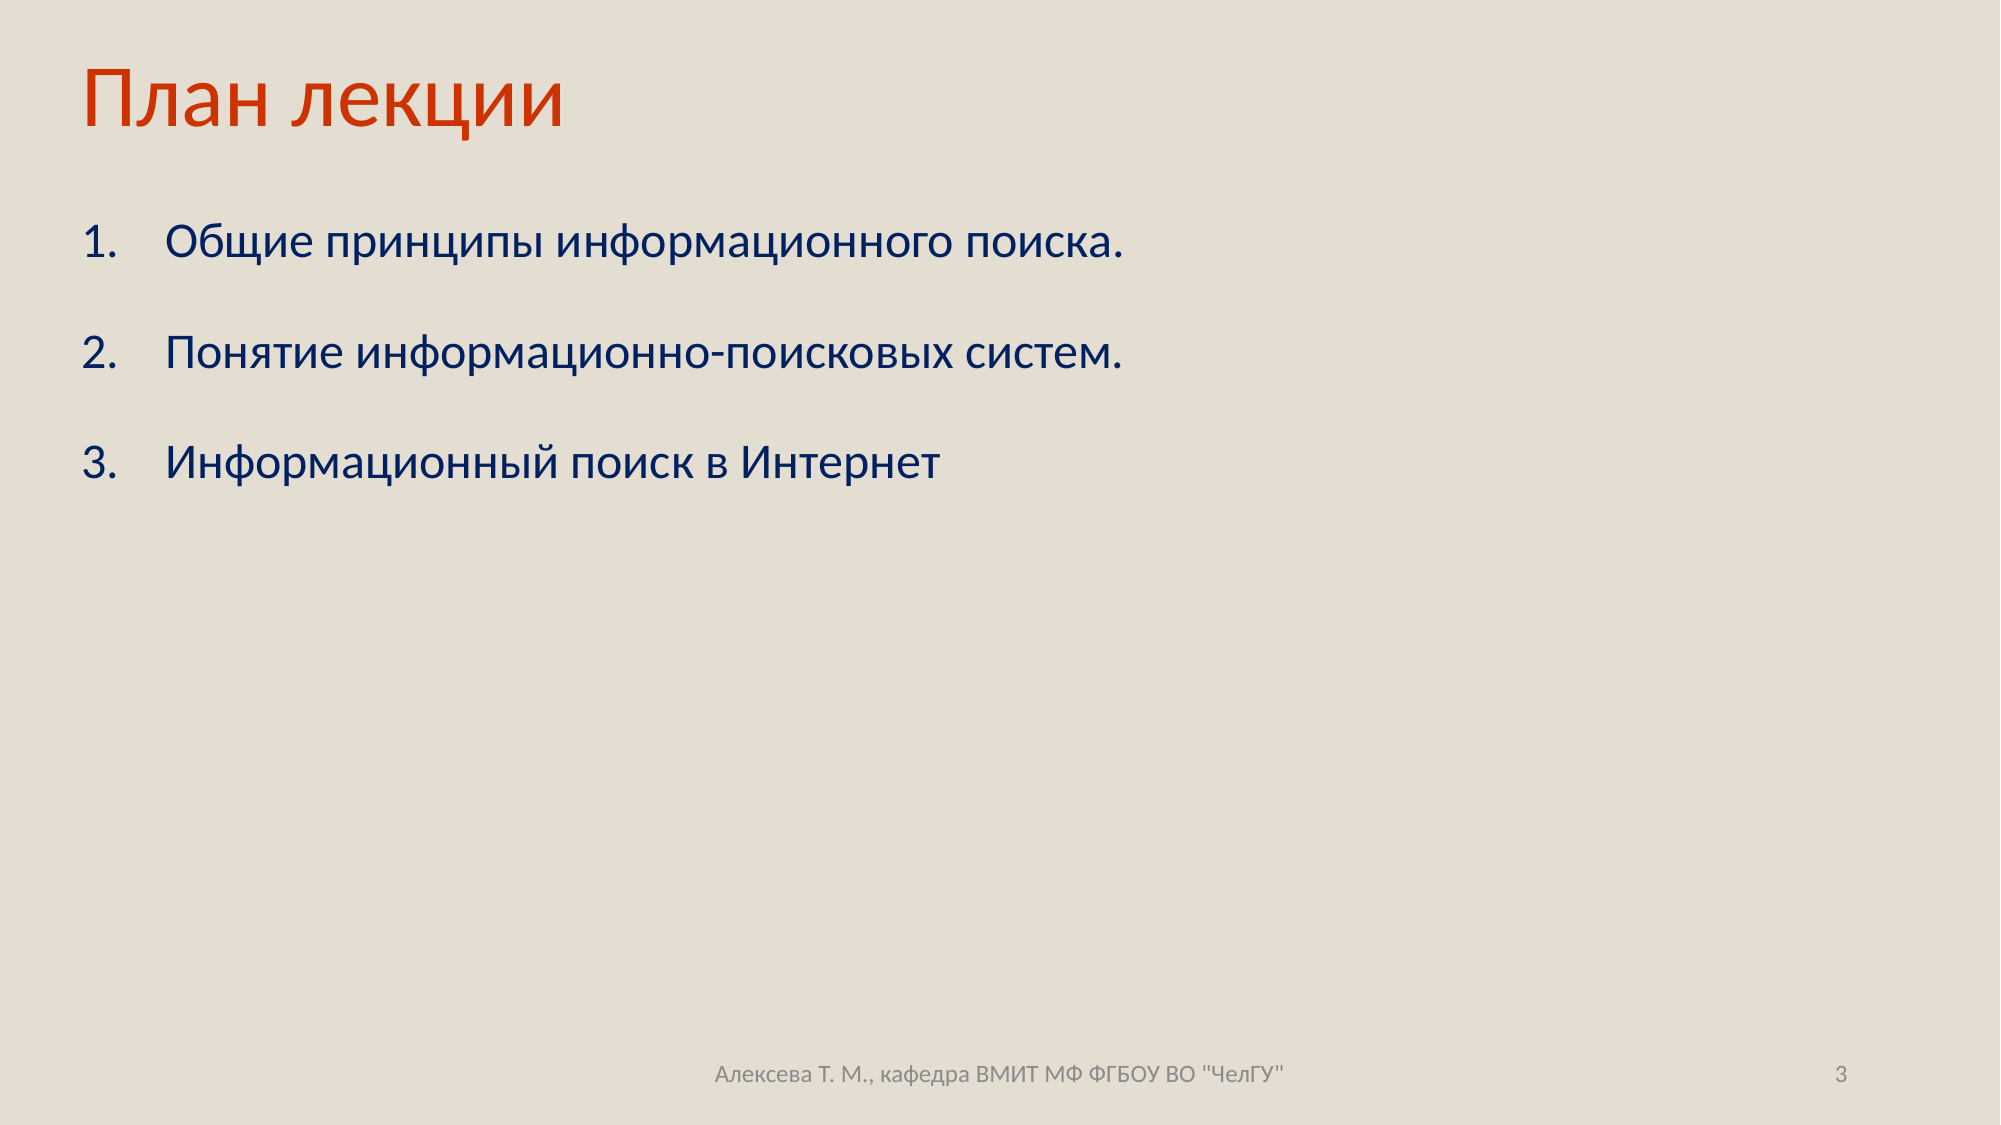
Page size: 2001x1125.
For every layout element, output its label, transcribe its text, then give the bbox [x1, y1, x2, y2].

title План лекции [66, 29, 1792, 153]
list Общие принципы информационного поиска. Понятие информационно-поисковых систем. Информационный поиск в Интернет [66, 169, 1792, 1043]
footer Алексева Т. М., кафедра ВМИТ МФ ФГБОУ ВО "ЧелГУ" [662, 1042, 1338, 1103]
slide_number 3 [1412, 1042, 1863, 1103]
